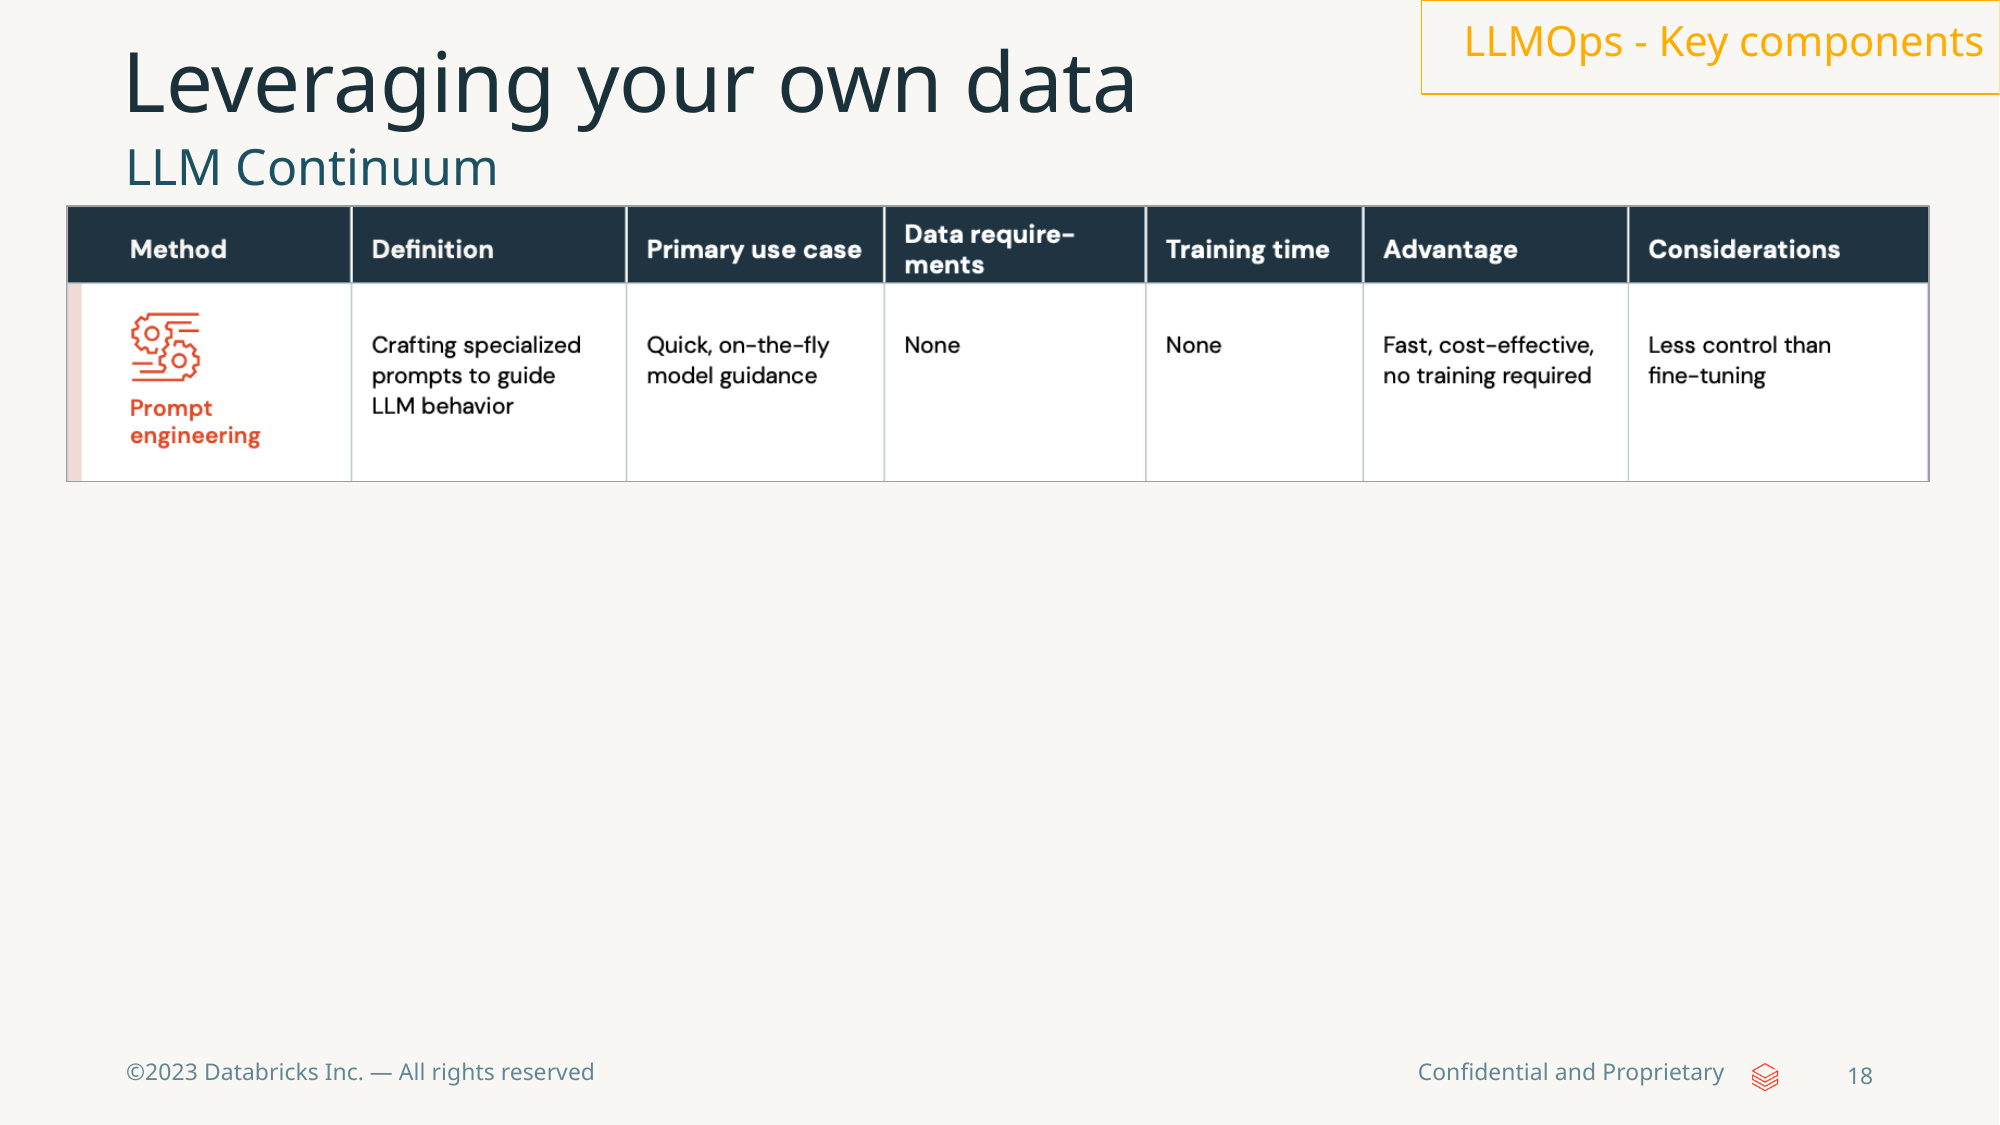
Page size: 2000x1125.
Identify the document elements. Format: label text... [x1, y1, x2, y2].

text_box LLMOps - Key components [1421, 0, 2000, 95]
title Leveraging your own data [122, 37, 1872, 134]
picture [1749, 1061, 1781, 1093]
subtitle LLM Continuum [125, 142, 1874, 204]
slide_number ‹#› [1820, 1061, 1874, 1093]
picture [67, 206, 1929, 481]
